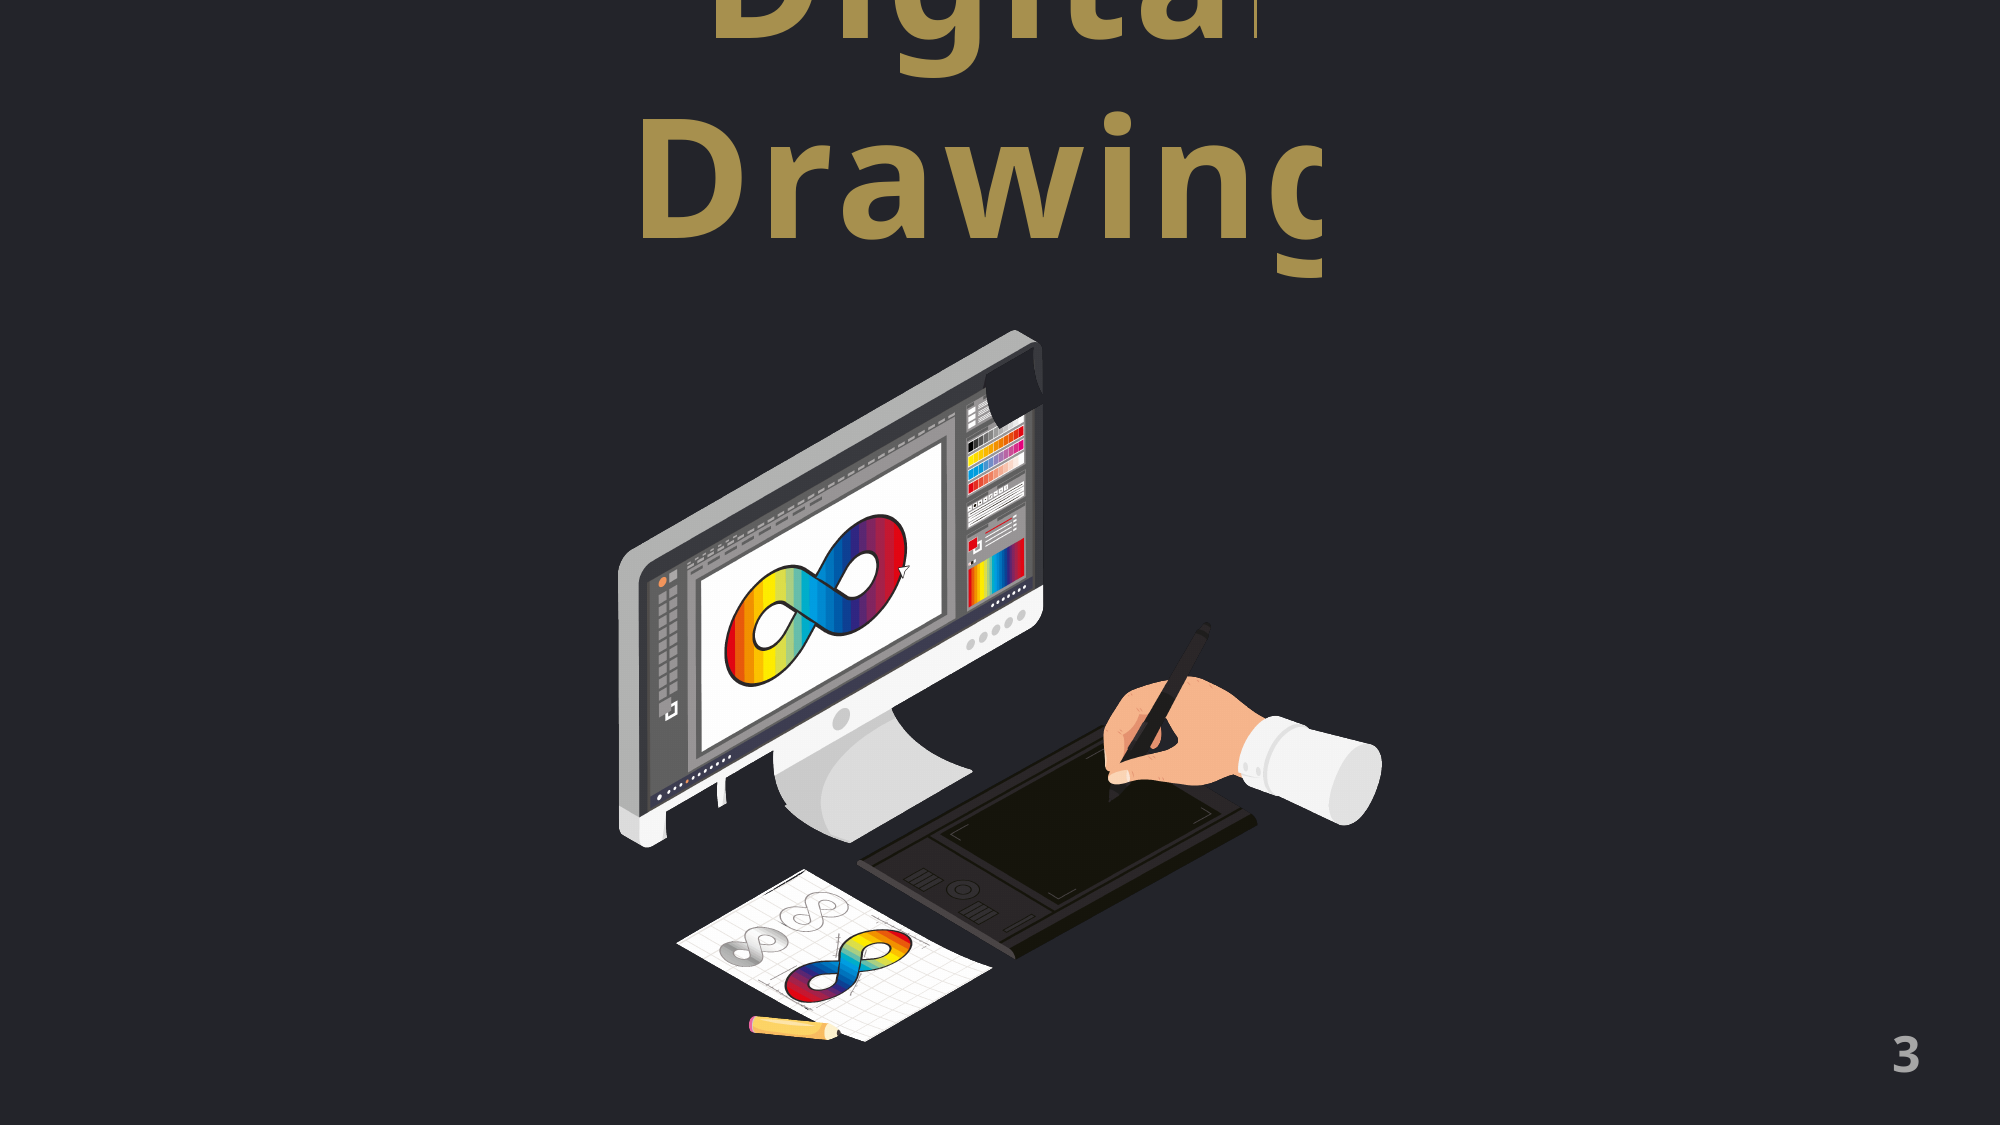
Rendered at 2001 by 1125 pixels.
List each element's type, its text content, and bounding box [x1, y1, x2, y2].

text_box [0, 0, 2000, 1125]
text_box Digital Drawing [364, 23, 1636, 287]
slide_number 3 [1485, 1026, 1936, 1087]
picture [618, 330, 1382, 1042]
